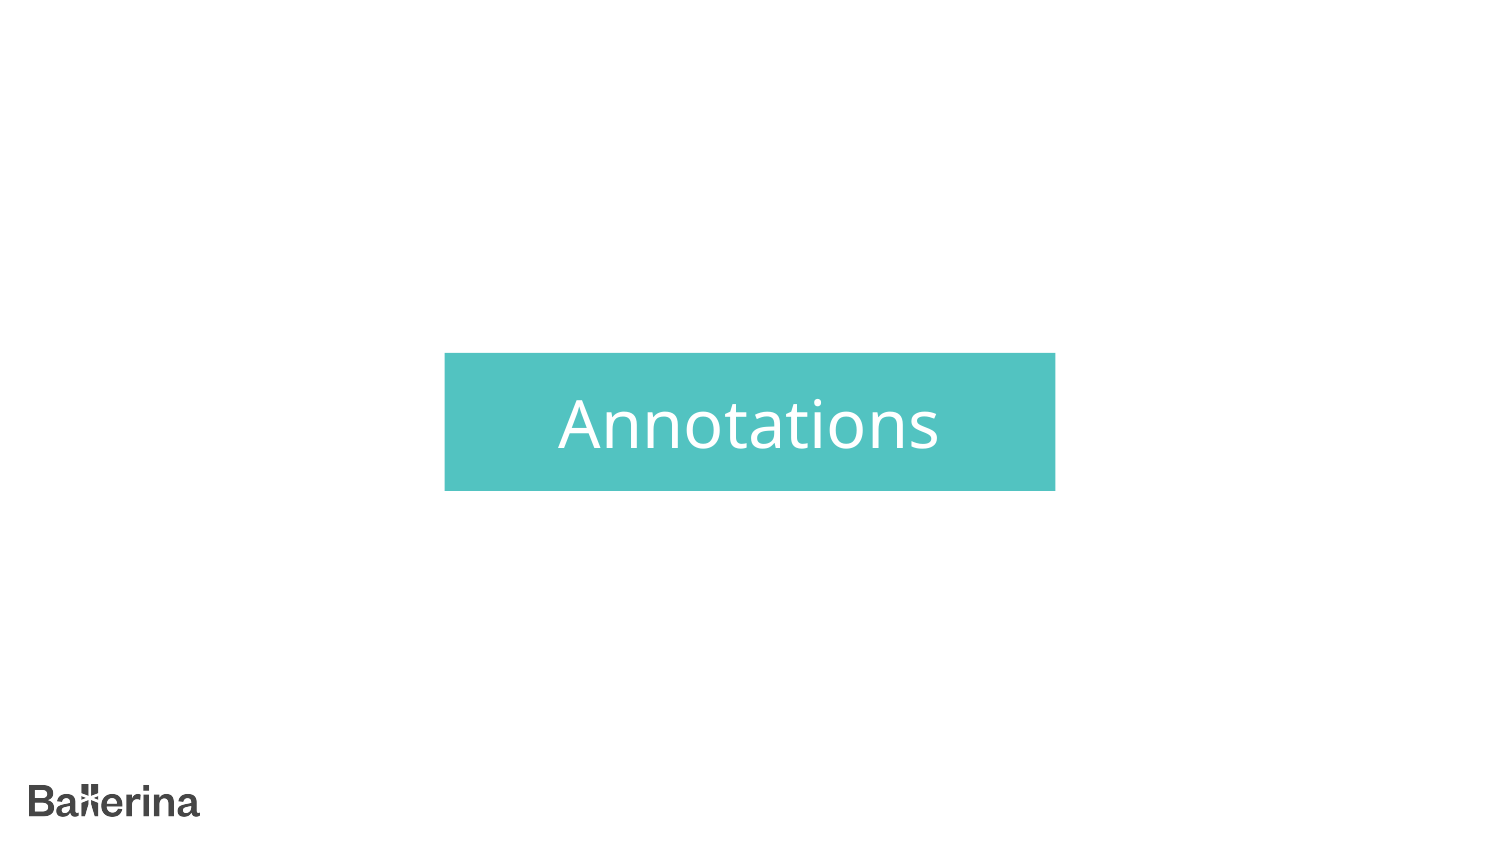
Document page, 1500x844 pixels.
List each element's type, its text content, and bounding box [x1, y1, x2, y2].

picture [28, 784, 200, 817]
title Annotations [444, 352, 1056, 491]
